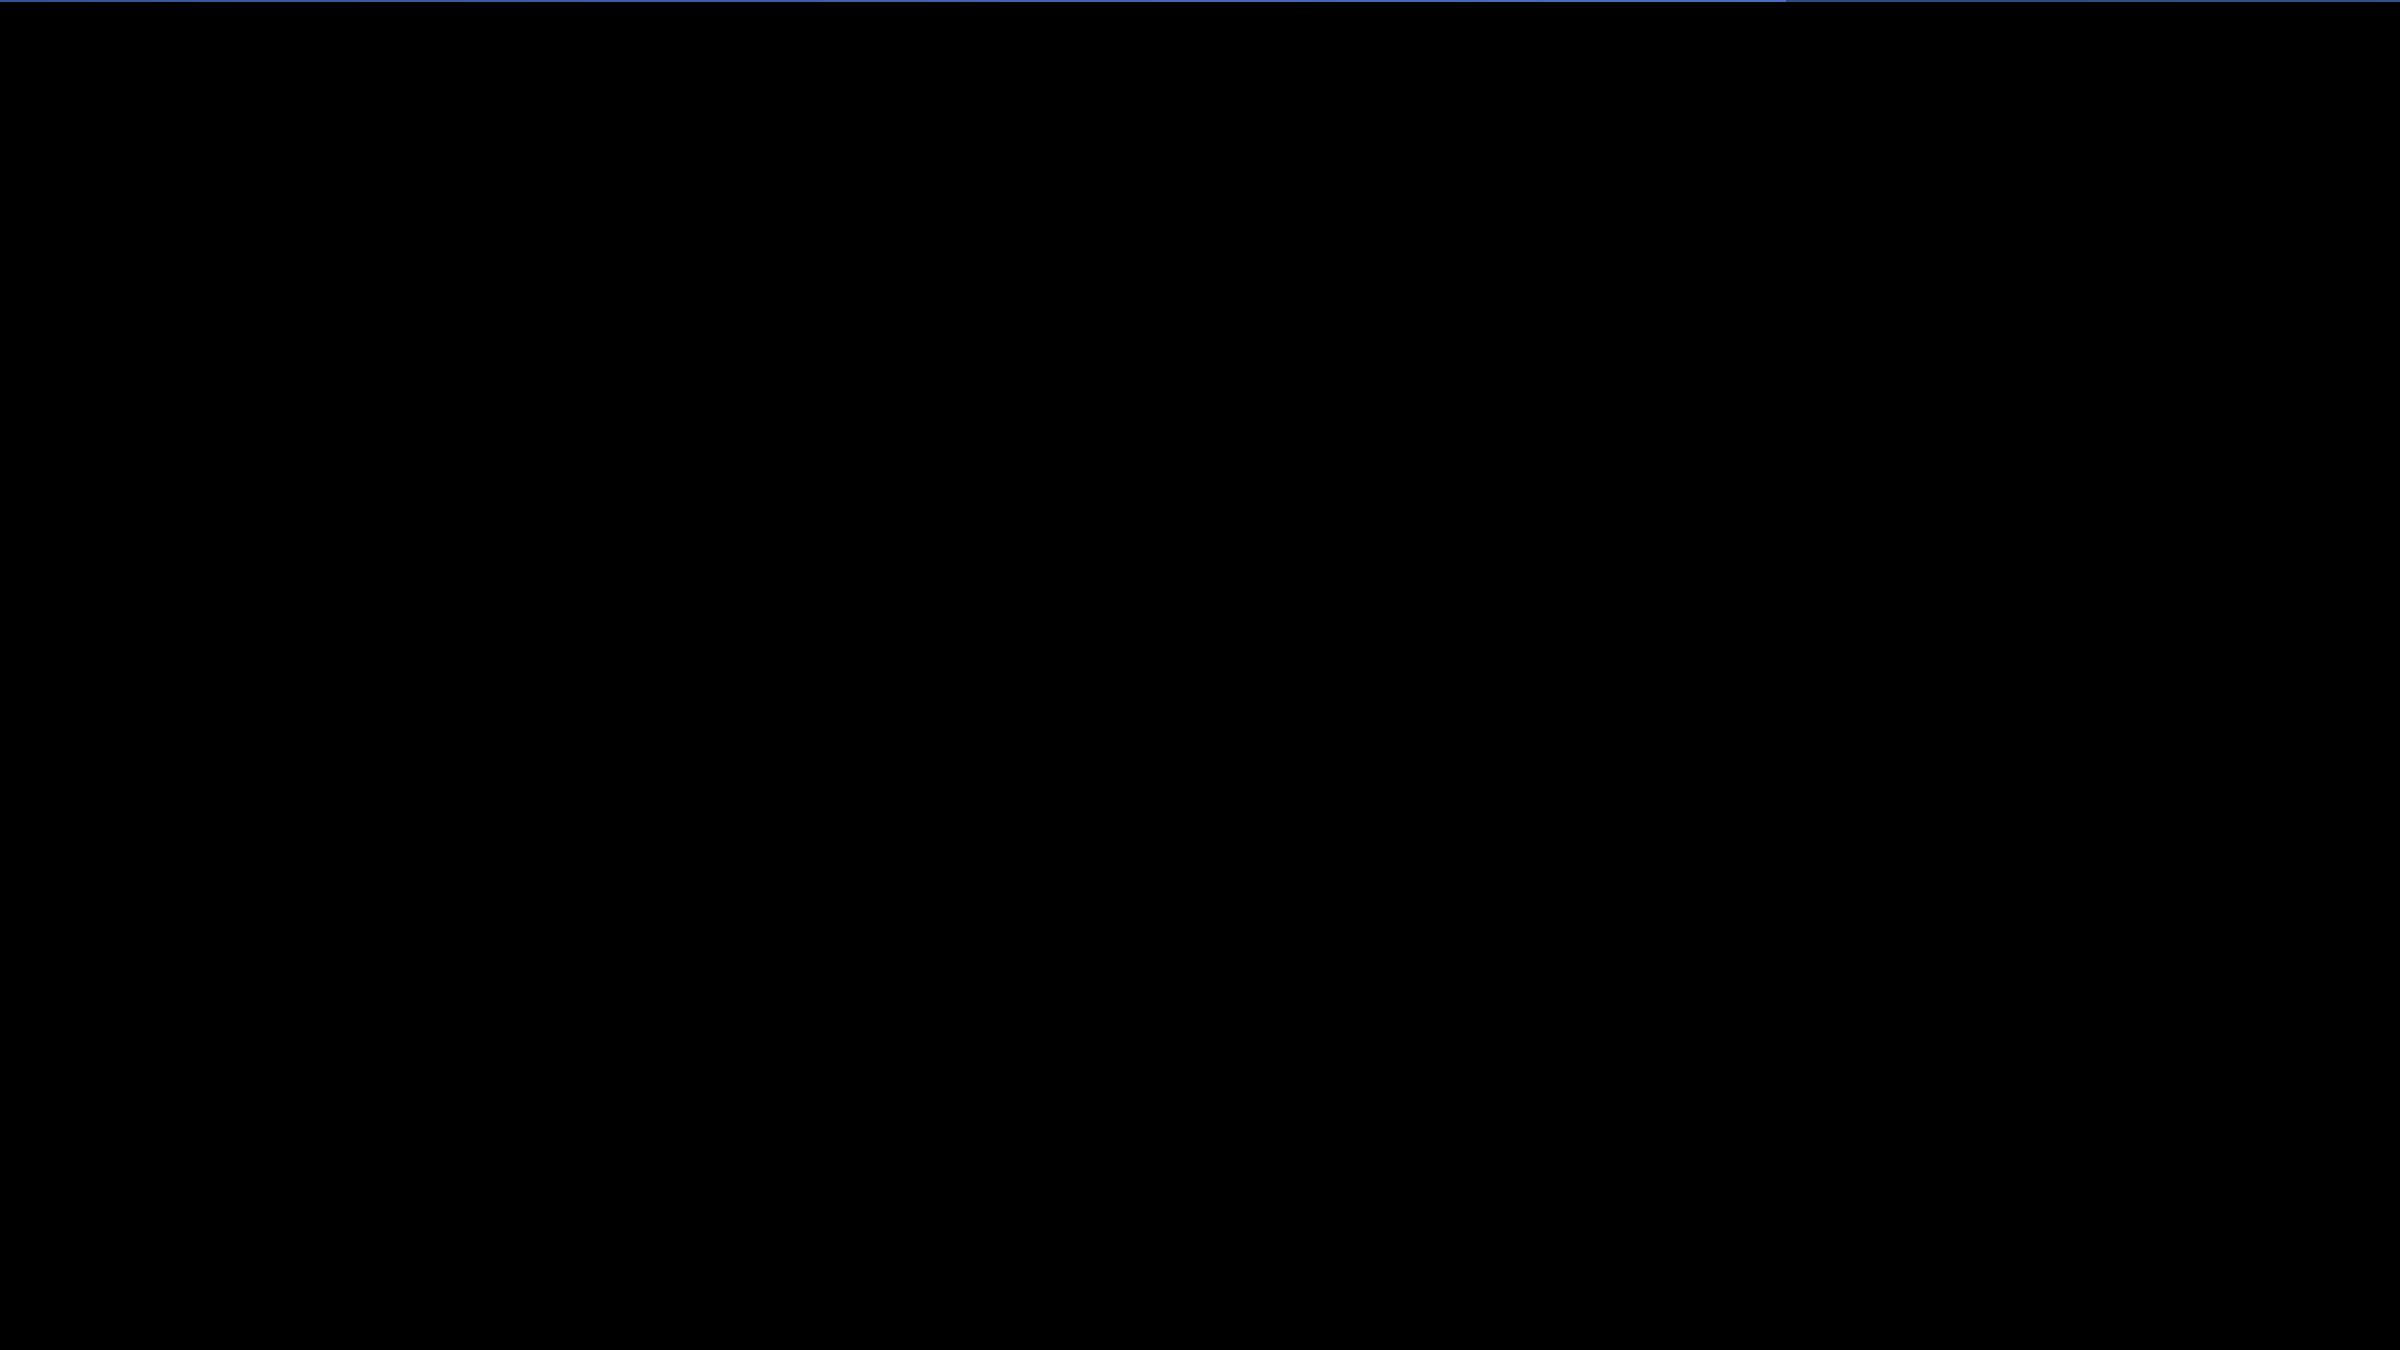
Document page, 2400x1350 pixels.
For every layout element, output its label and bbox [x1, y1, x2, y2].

text_box [0, 1, 2400, 1350]
